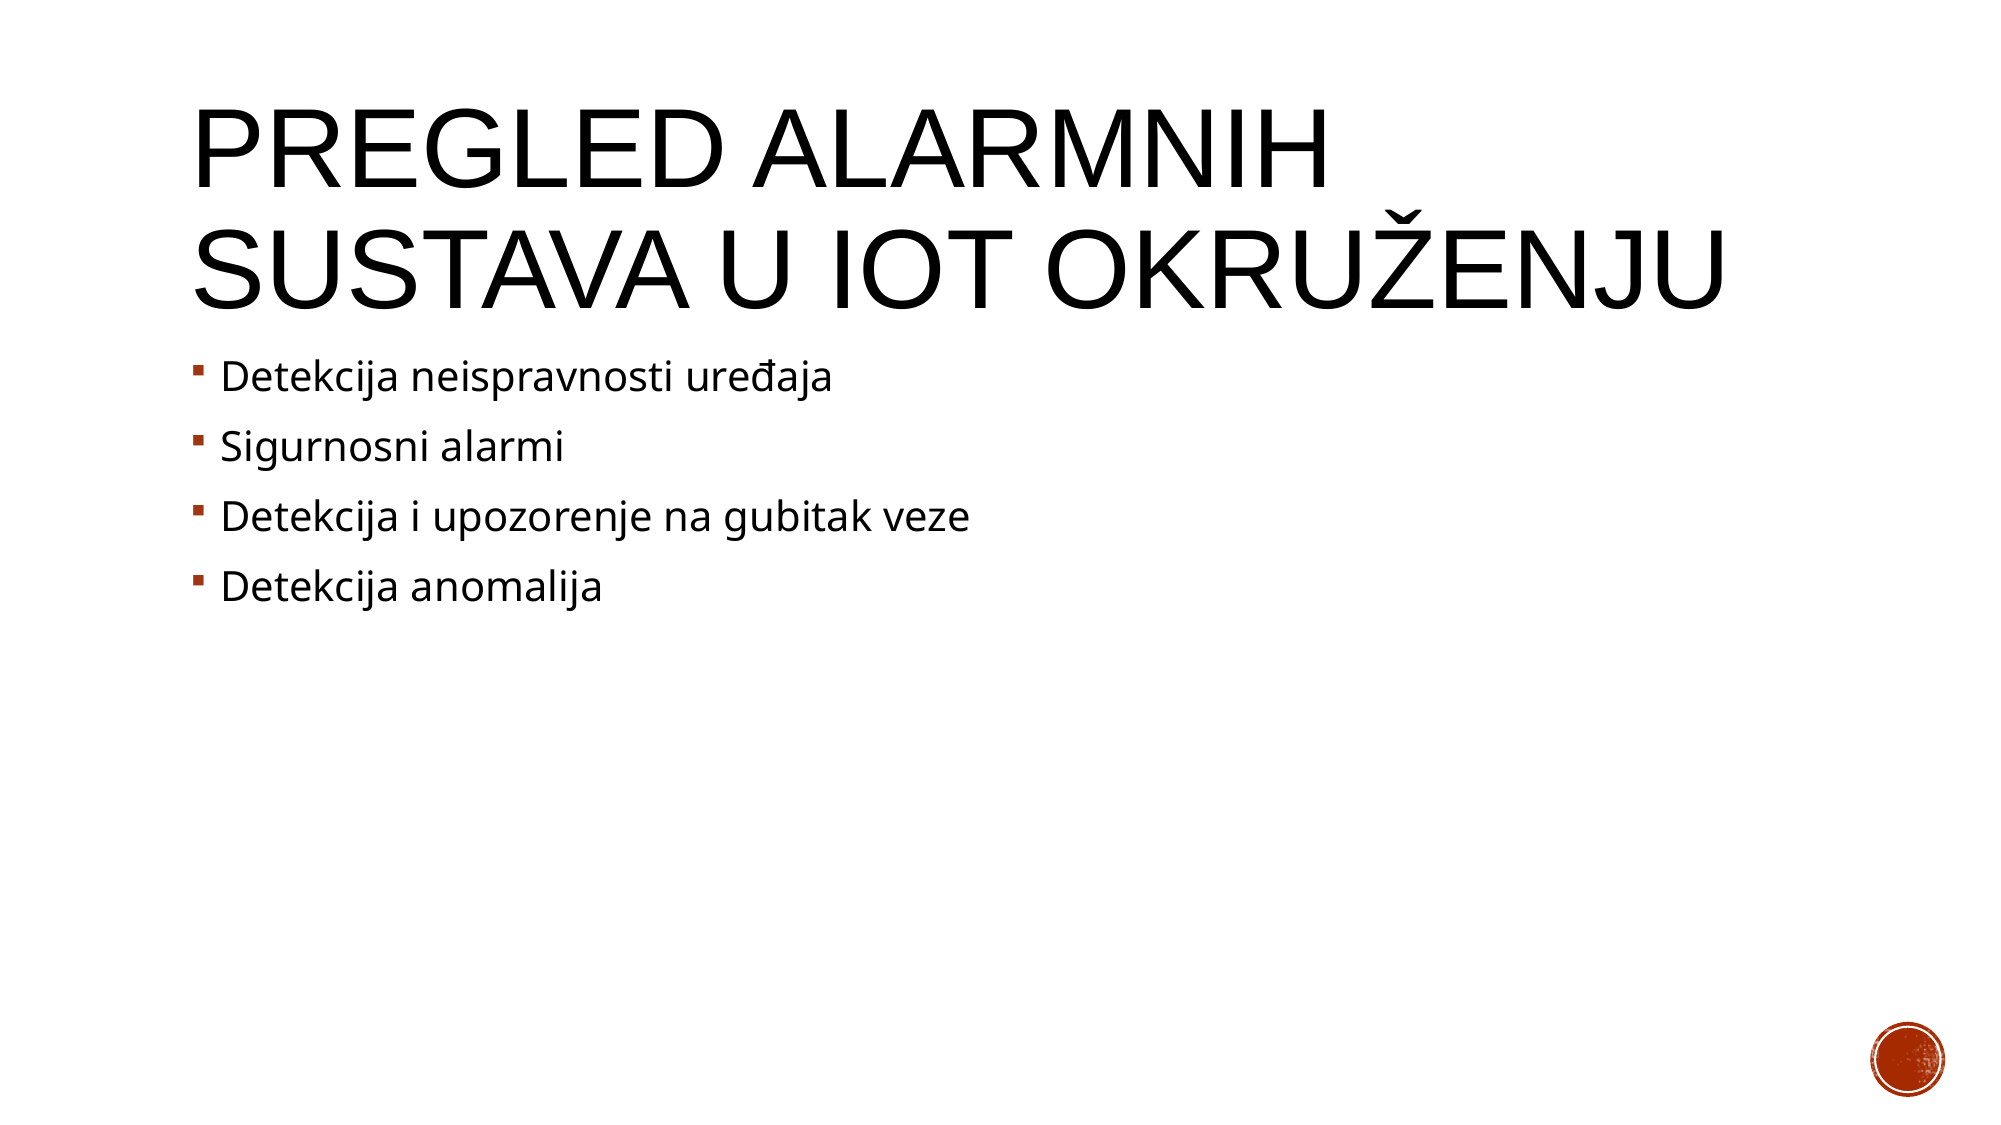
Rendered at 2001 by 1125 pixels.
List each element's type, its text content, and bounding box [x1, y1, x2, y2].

list Detekcija neispravnosti uređaja Sigurnosni alarmi Detekcija i upozorenje na gubitak veze Detekcija anomalija [175, 348, 1826, 1013]
title Pregled alarmnih sustava u IoT okruženju [175, 79, 1826, 344]
